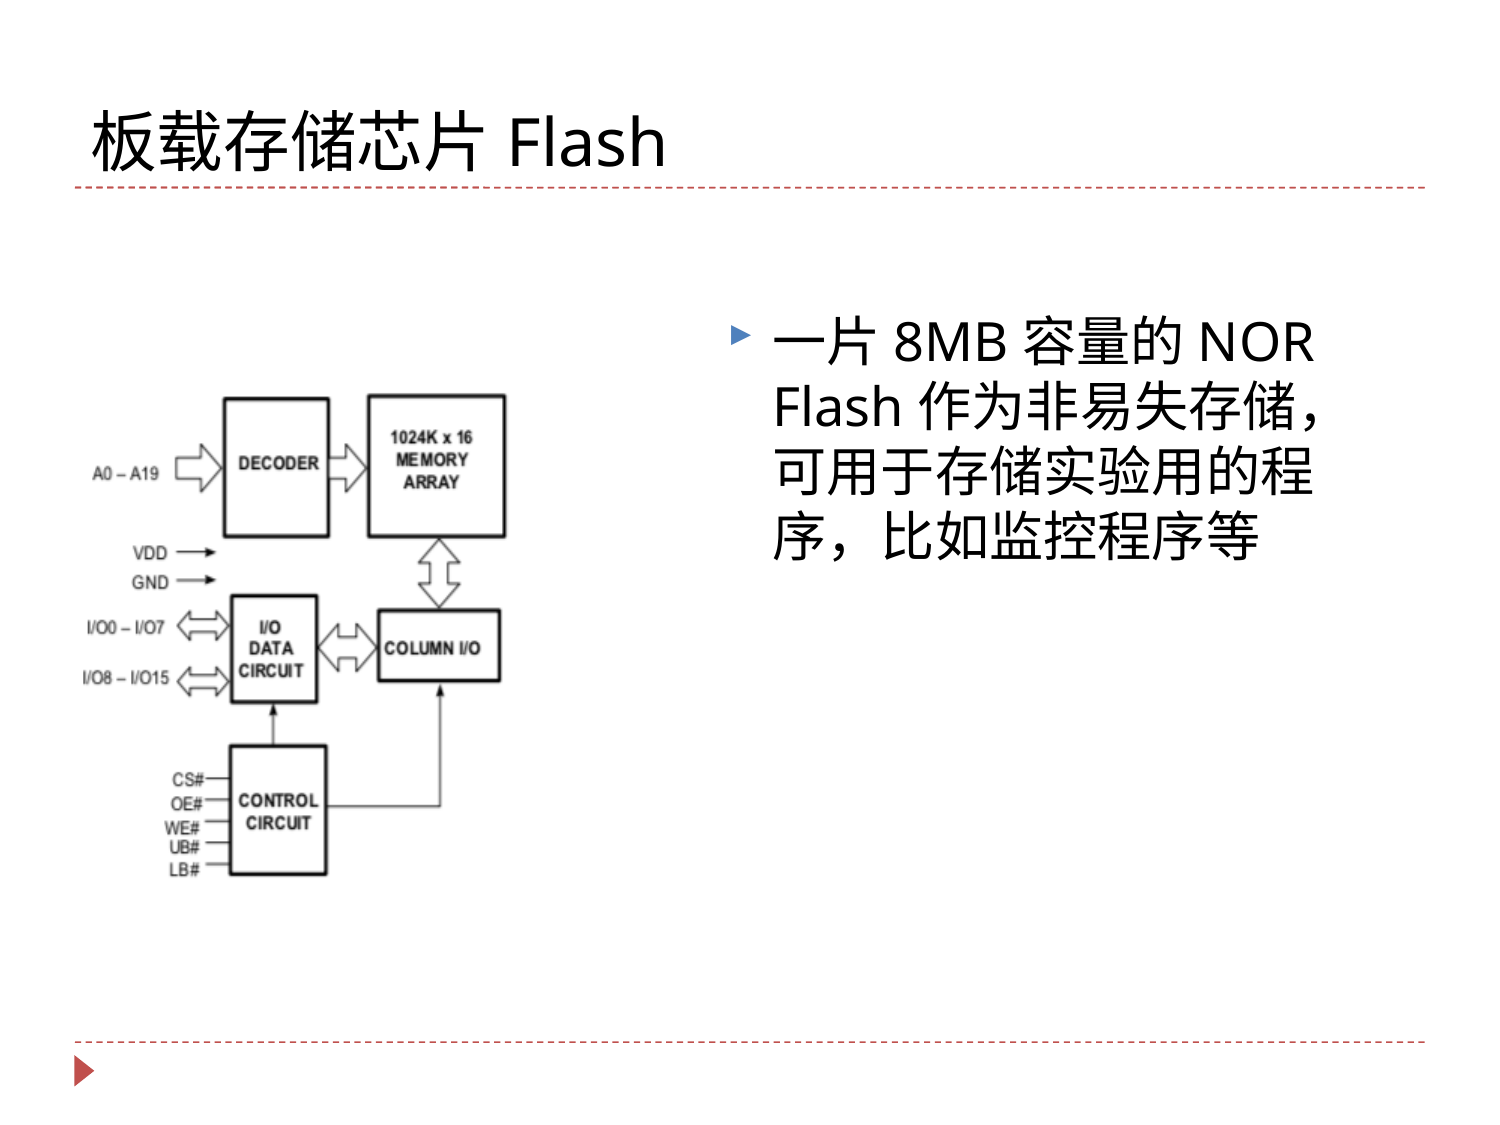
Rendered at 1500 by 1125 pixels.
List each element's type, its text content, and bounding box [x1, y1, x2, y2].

title 板载存储芯片Flash [75, 24, 1425, 188]
list 一片8MB容量的NOR Flash作为非易失存储，可用于存储实验用的程序，比如监控程序等 [712, 299, 1397, 1014]
picture [76, 385, 513, 886]
